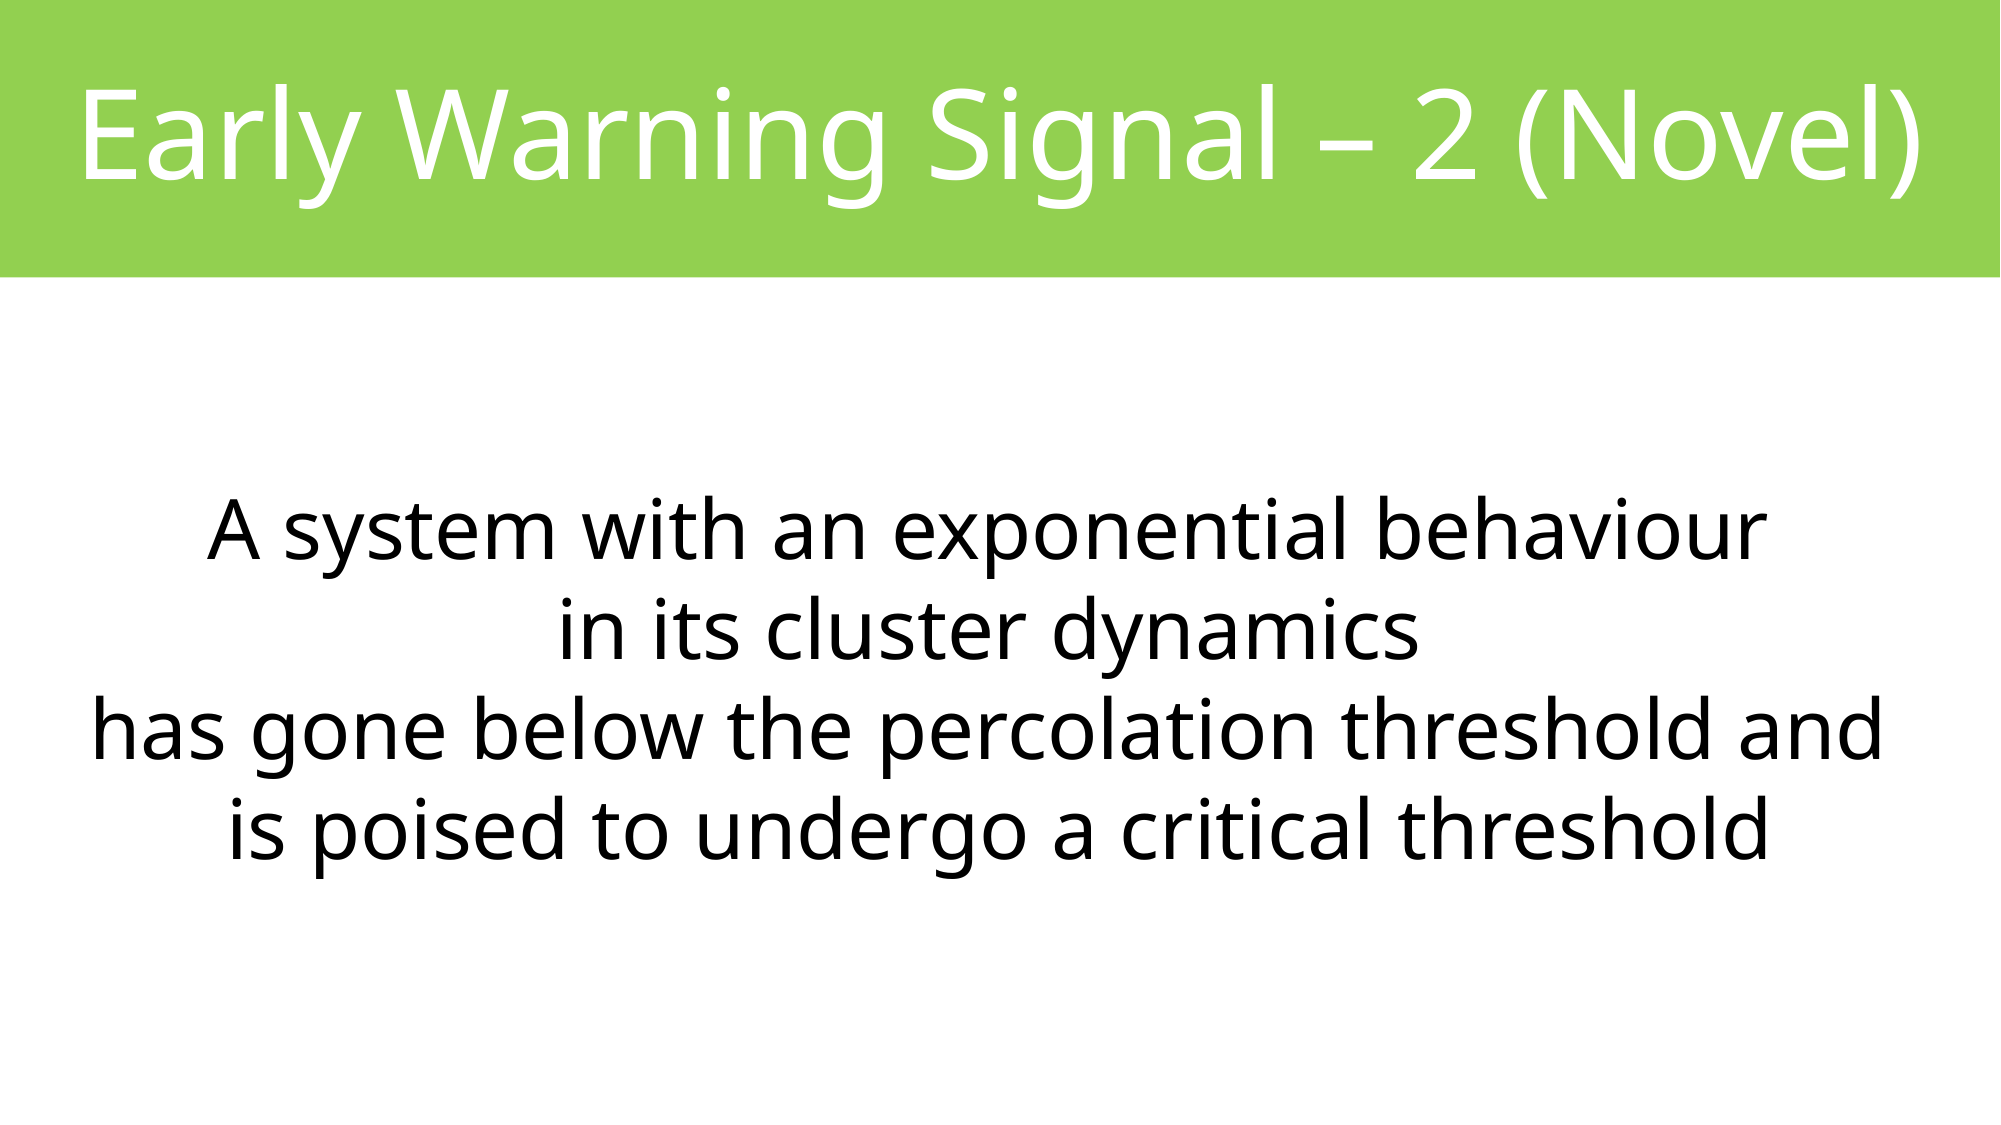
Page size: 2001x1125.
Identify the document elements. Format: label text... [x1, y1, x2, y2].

text_box A system with an exponential behaviour in its cluster dynamics has gone below the percolation threshold and is poised to undergo a critical threshold [74, 468, 1926, 884]
title Early Warning Signal – 2 (Novel) [0, 0, 2000, 278]
